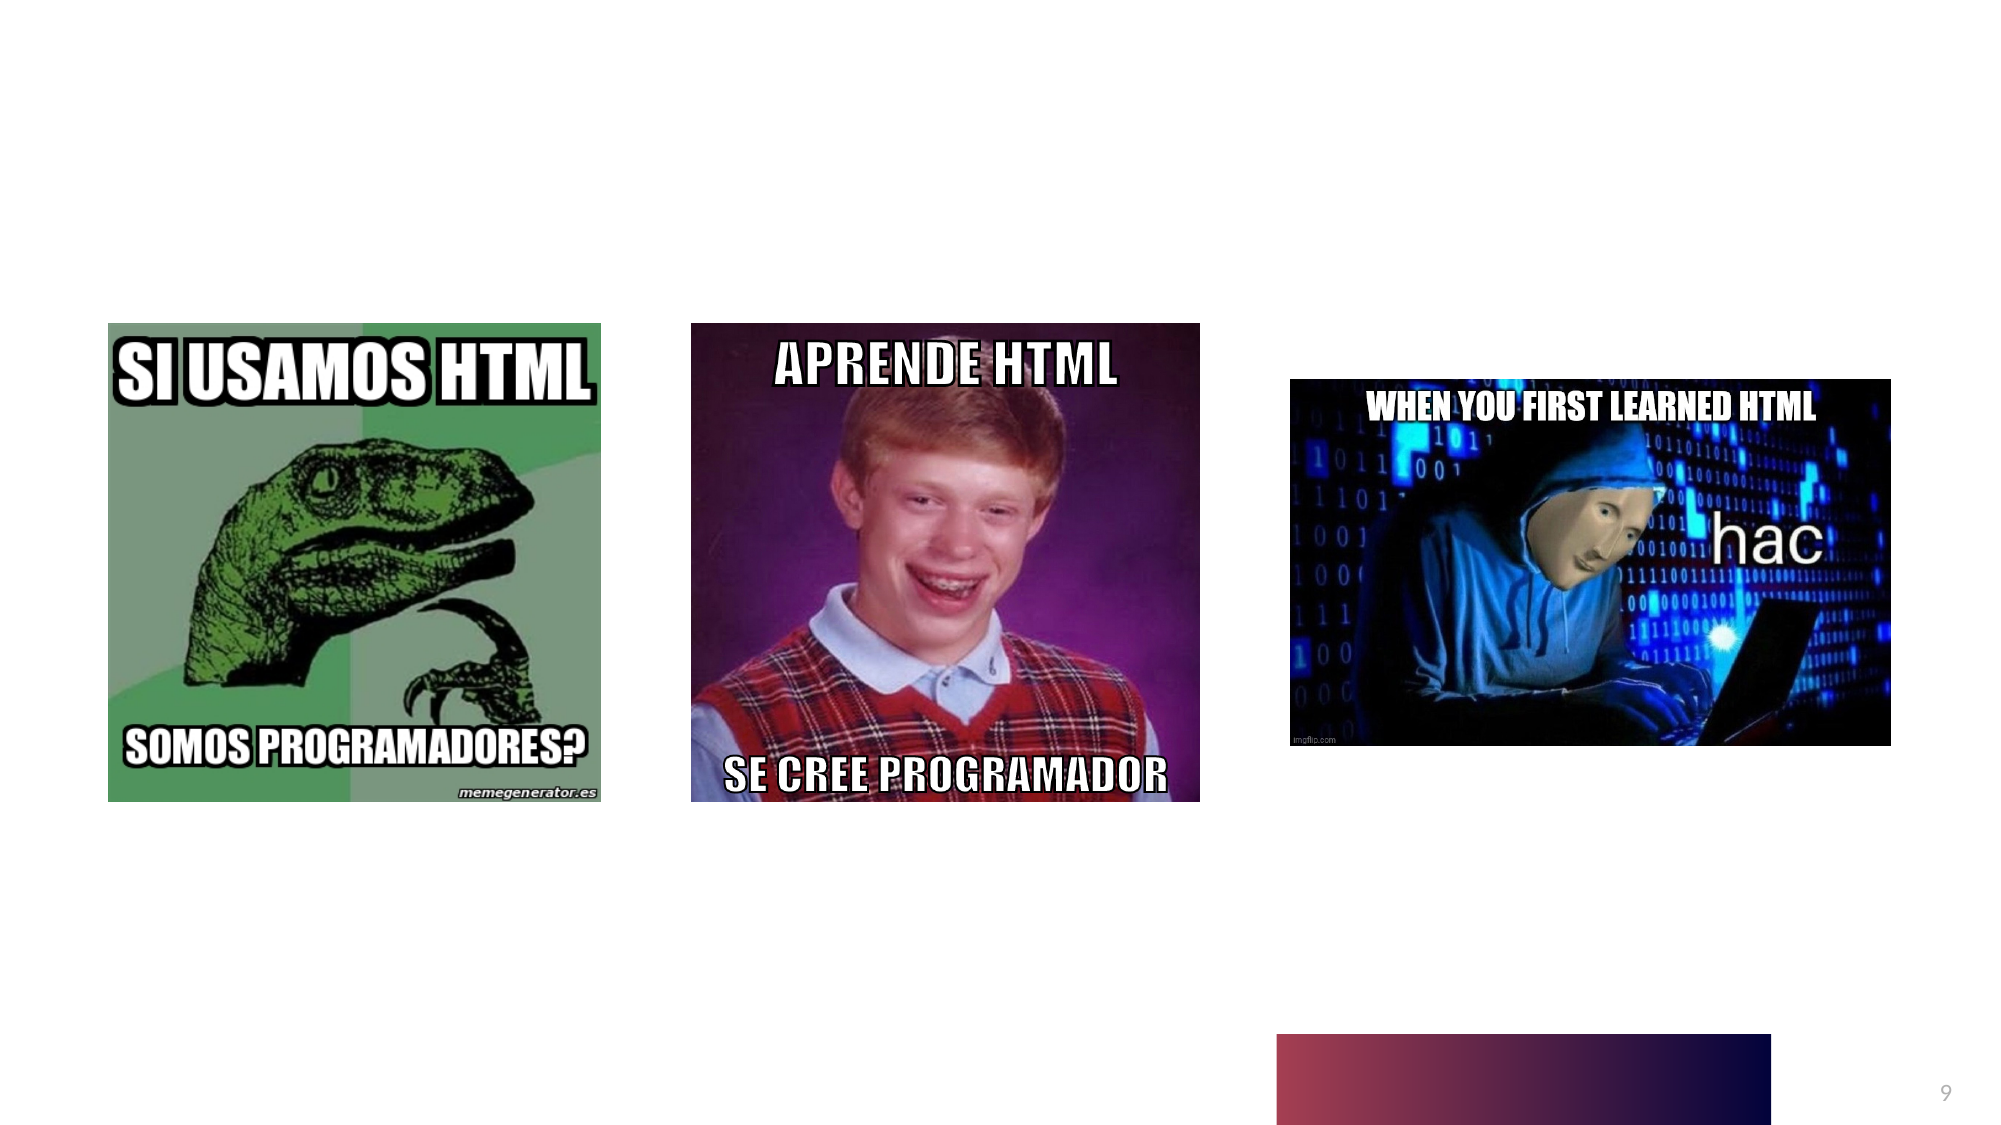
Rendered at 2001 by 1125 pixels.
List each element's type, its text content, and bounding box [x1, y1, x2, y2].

picture [691, 323, 1200, 802]
picture [1290, 379, 1891, 746]
slide_number 9 [1894, 1061, 1968, 1121]
picture [108, 323, 601, 802]
